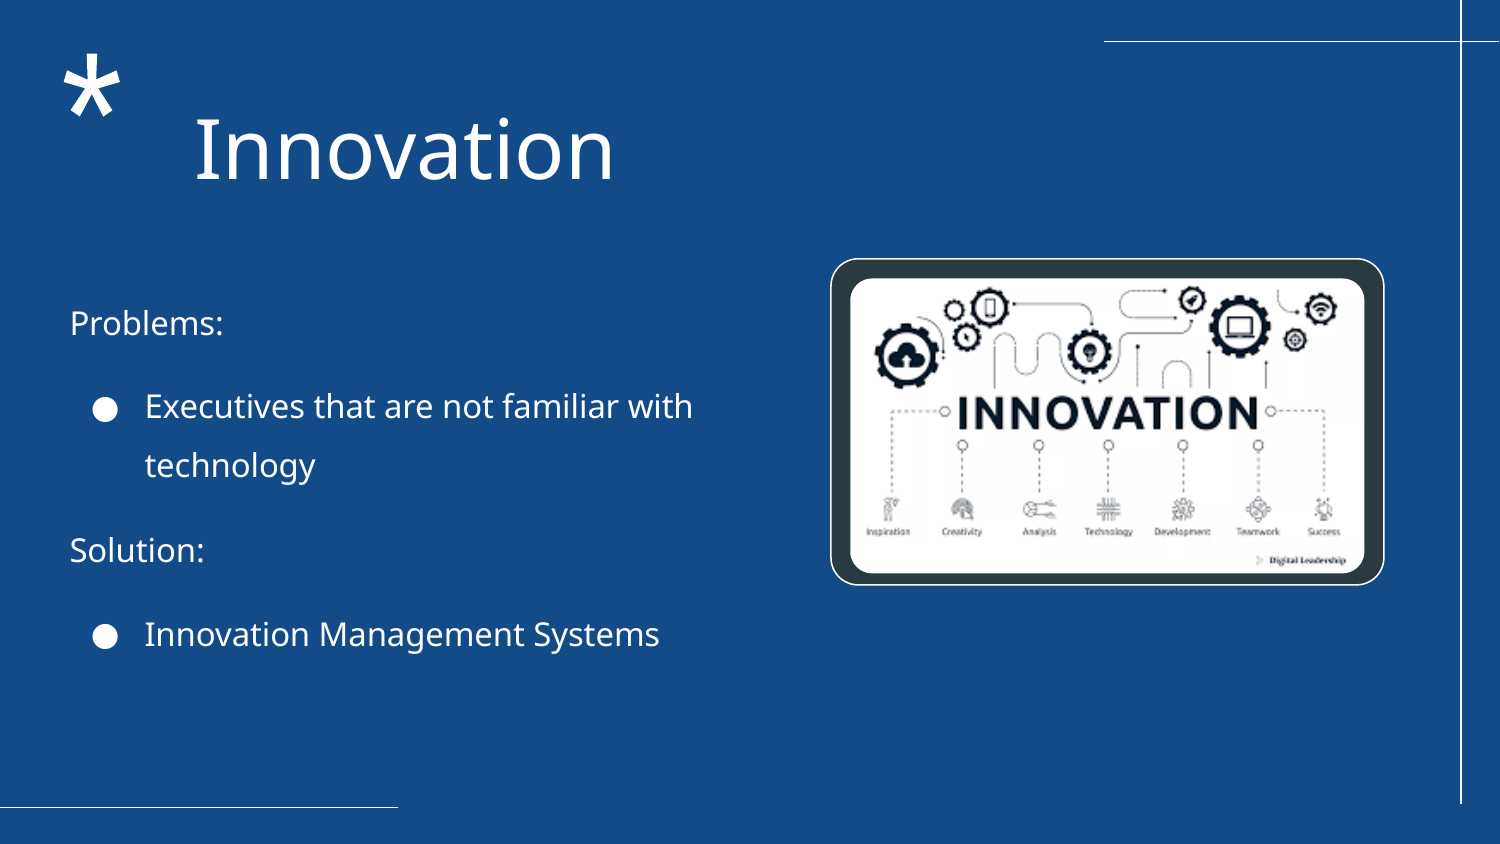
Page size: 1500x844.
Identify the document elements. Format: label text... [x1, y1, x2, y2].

picture [850, 278, 1365, 574]
text_box Problems: Executives that are not familiar with technology Solution: Innovation Management Systems [54, 267, 843, 554]
text_box [830, 258, 1384, 585]
title Innovation [179, 81, 982, 176]
